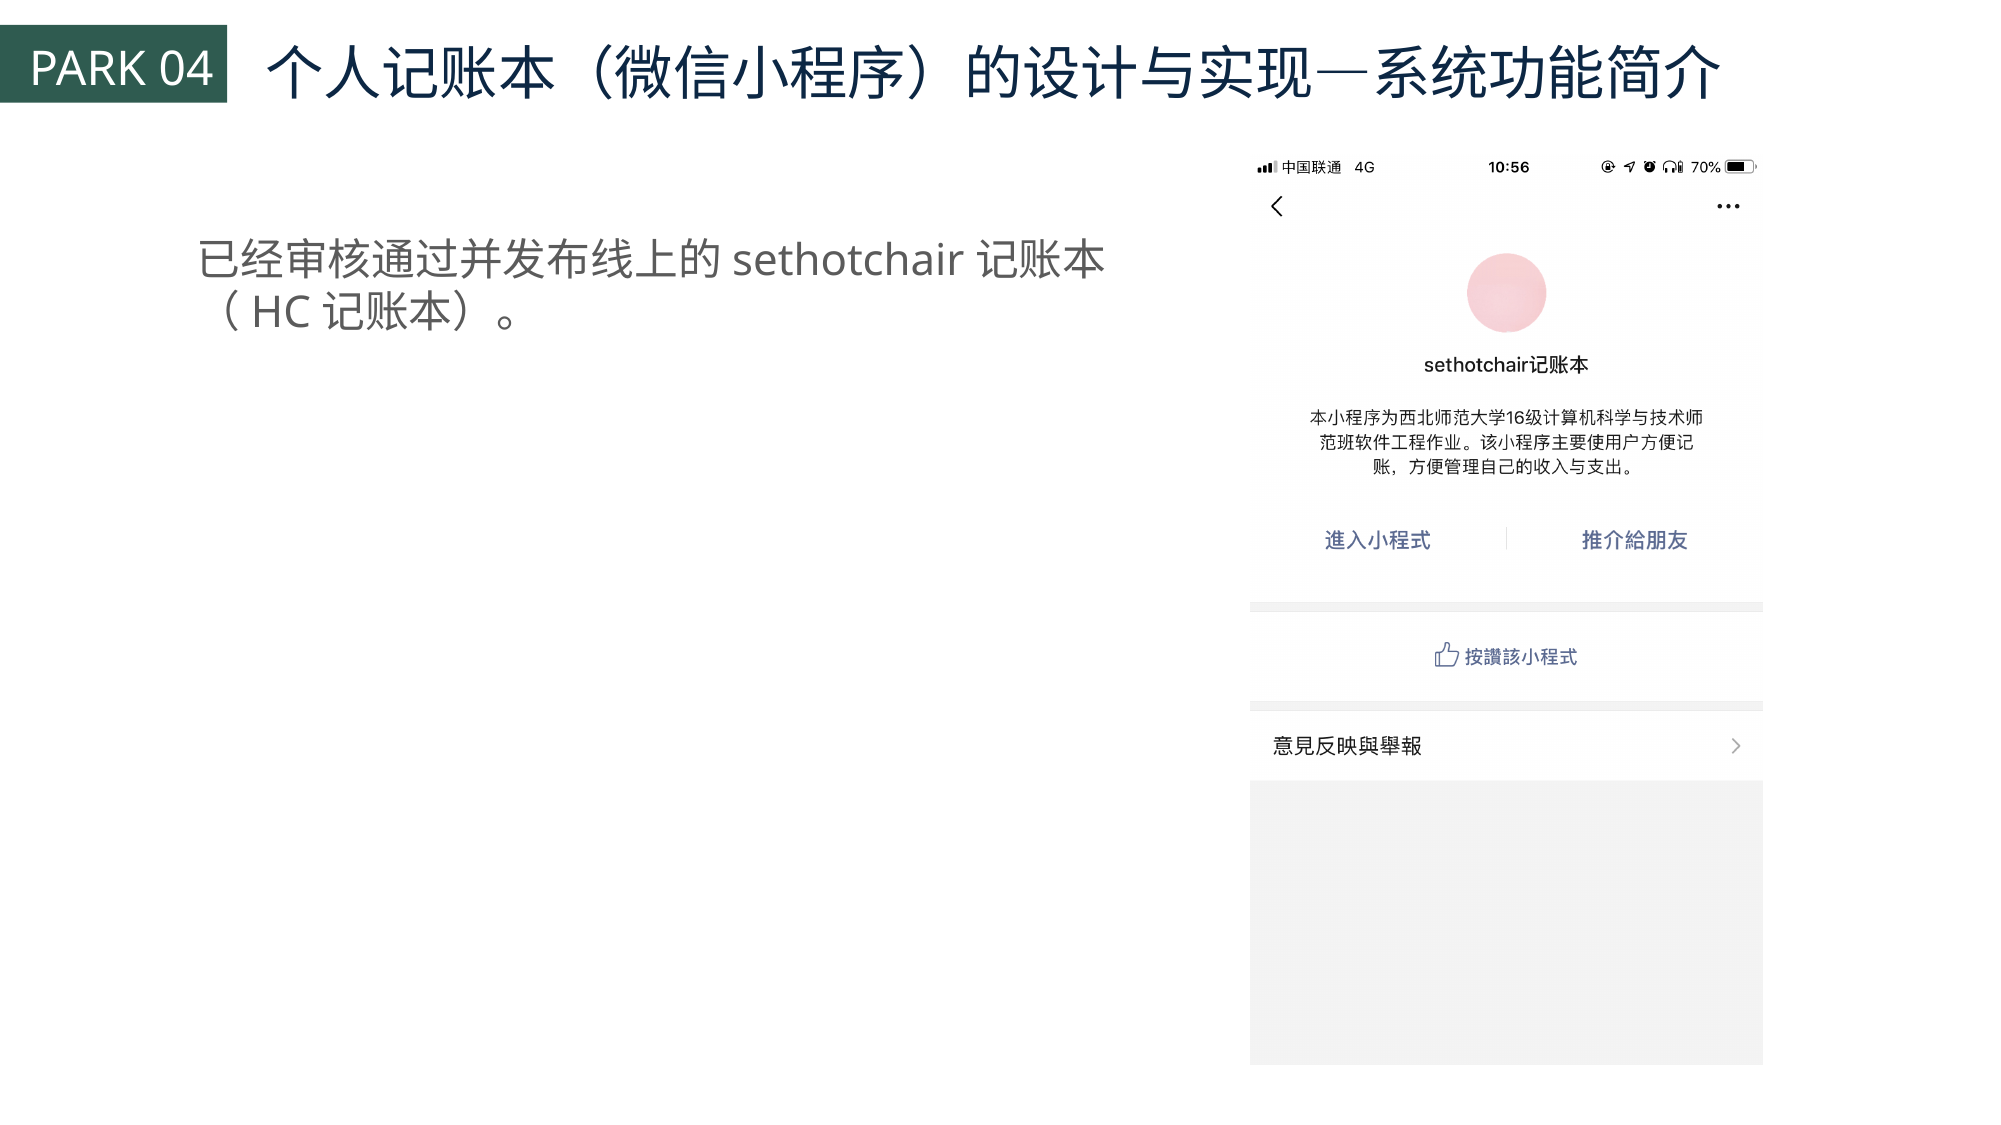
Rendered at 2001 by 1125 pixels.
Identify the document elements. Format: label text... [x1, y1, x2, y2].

text_box 个人记账本（微信小程序）的设计与实现—系统功能简介 [245, 11, 1742, 116]
text_box 已经审核通过并发布线上的sethotchair记账本（HC记账本）。 [176, 221, 1129, 399]
picture [1250, 154, 1763, 1065]
